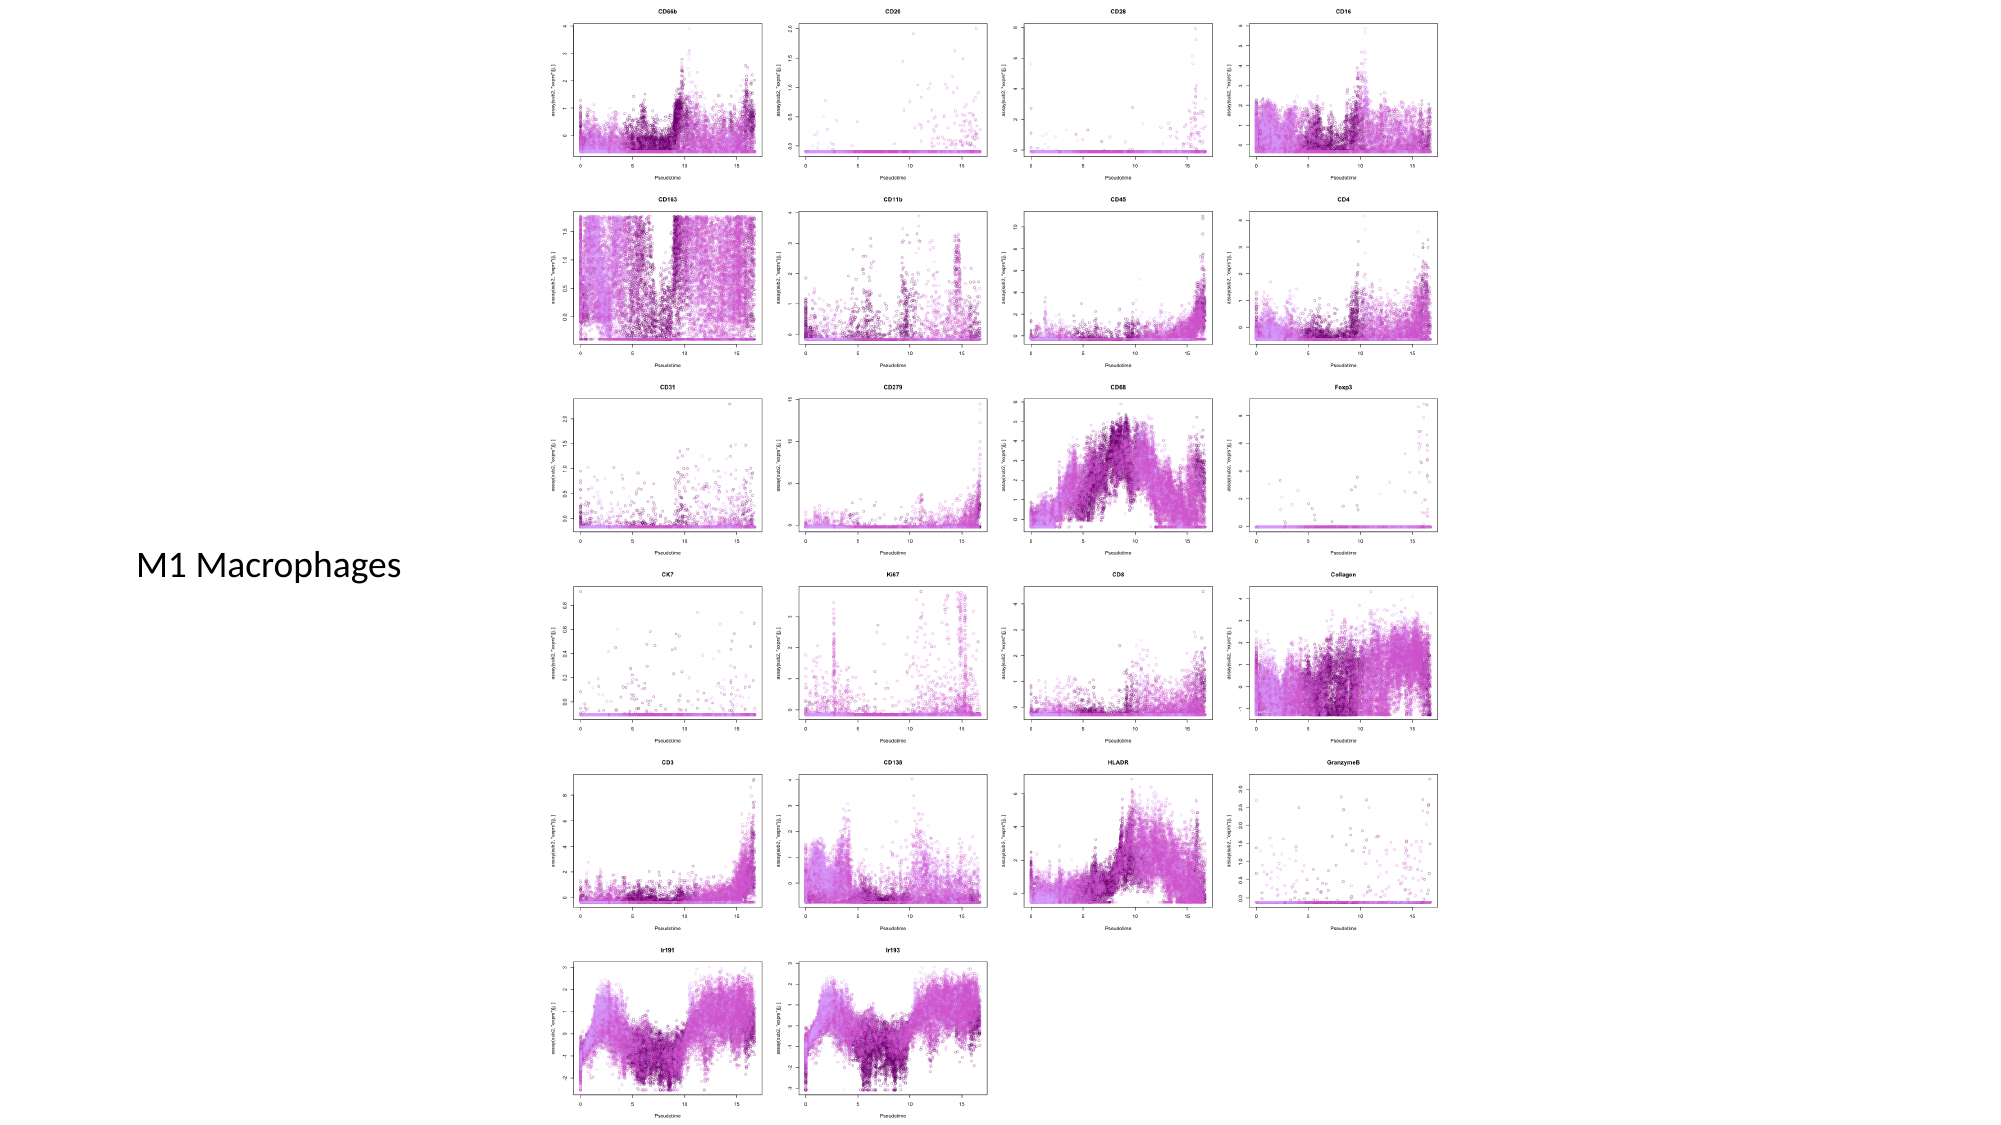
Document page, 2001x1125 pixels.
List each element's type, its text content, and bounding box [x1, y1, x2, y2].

picture [549, 0, 1450, 1125]
text_box M1 Macrophages [121, 532, 417, 592]
